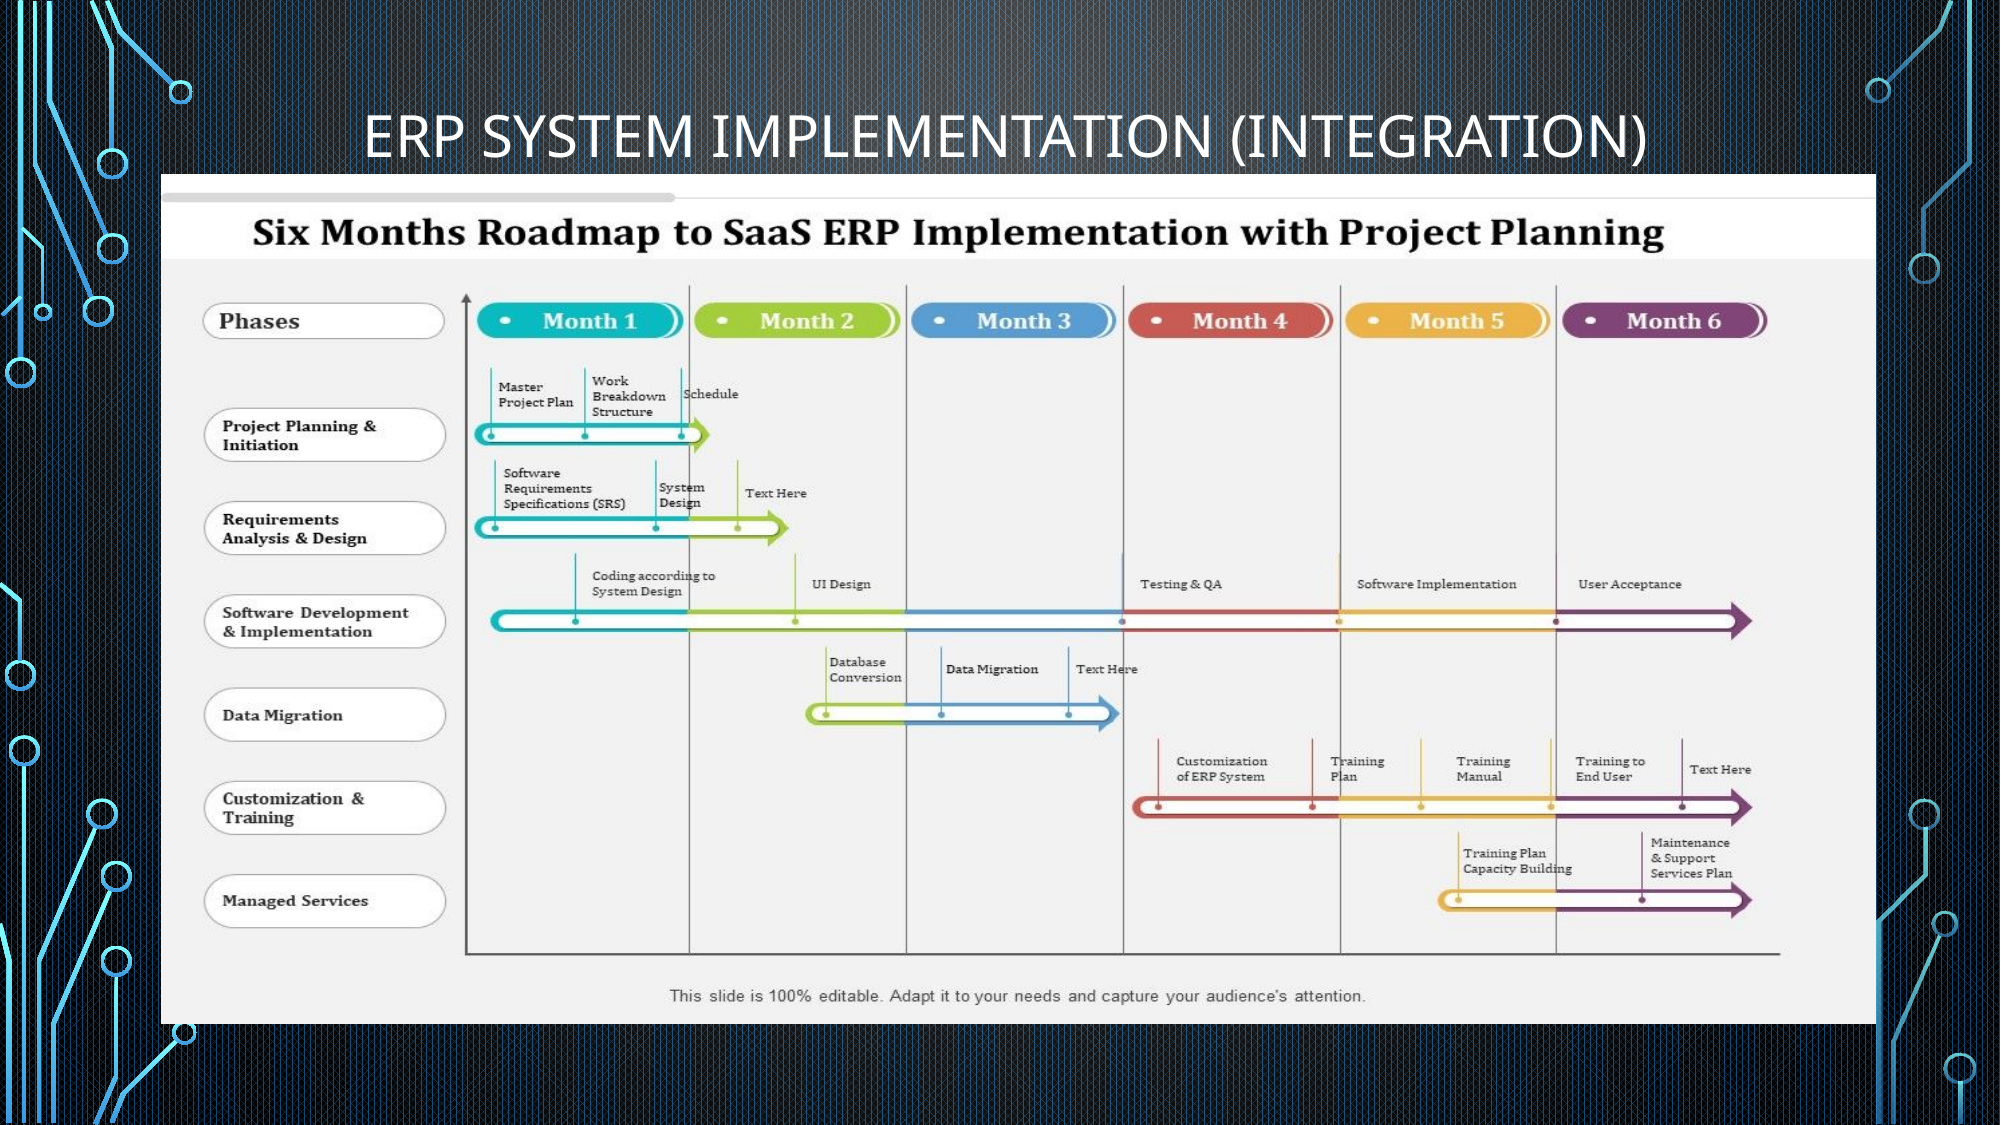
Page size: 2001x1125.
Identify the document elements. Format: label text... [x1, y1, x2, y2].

title ERP System Implementation (Integration) [136, 101, 1876, 175]
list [161, 174, 1876, 1024]
